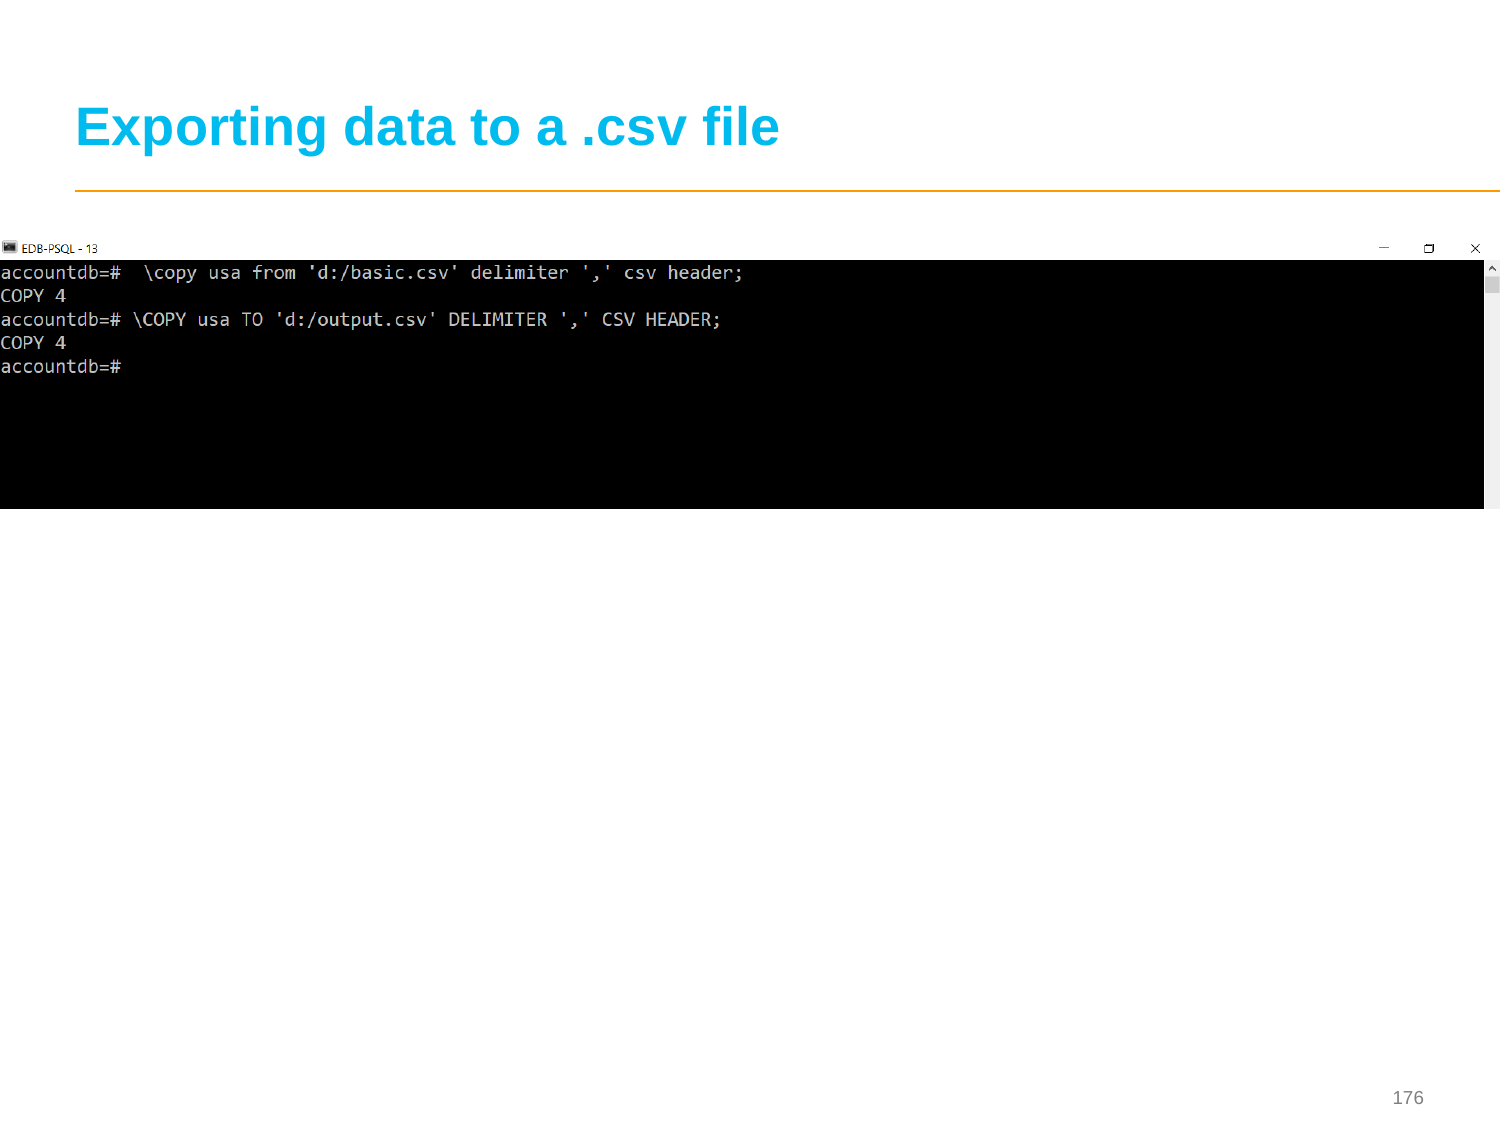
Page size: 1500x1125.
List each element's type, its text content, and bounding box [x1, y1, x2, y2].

picture [0, 237, 1500, 509]
title Exporting data to a .csv file [75, 27, 1422, 157]
